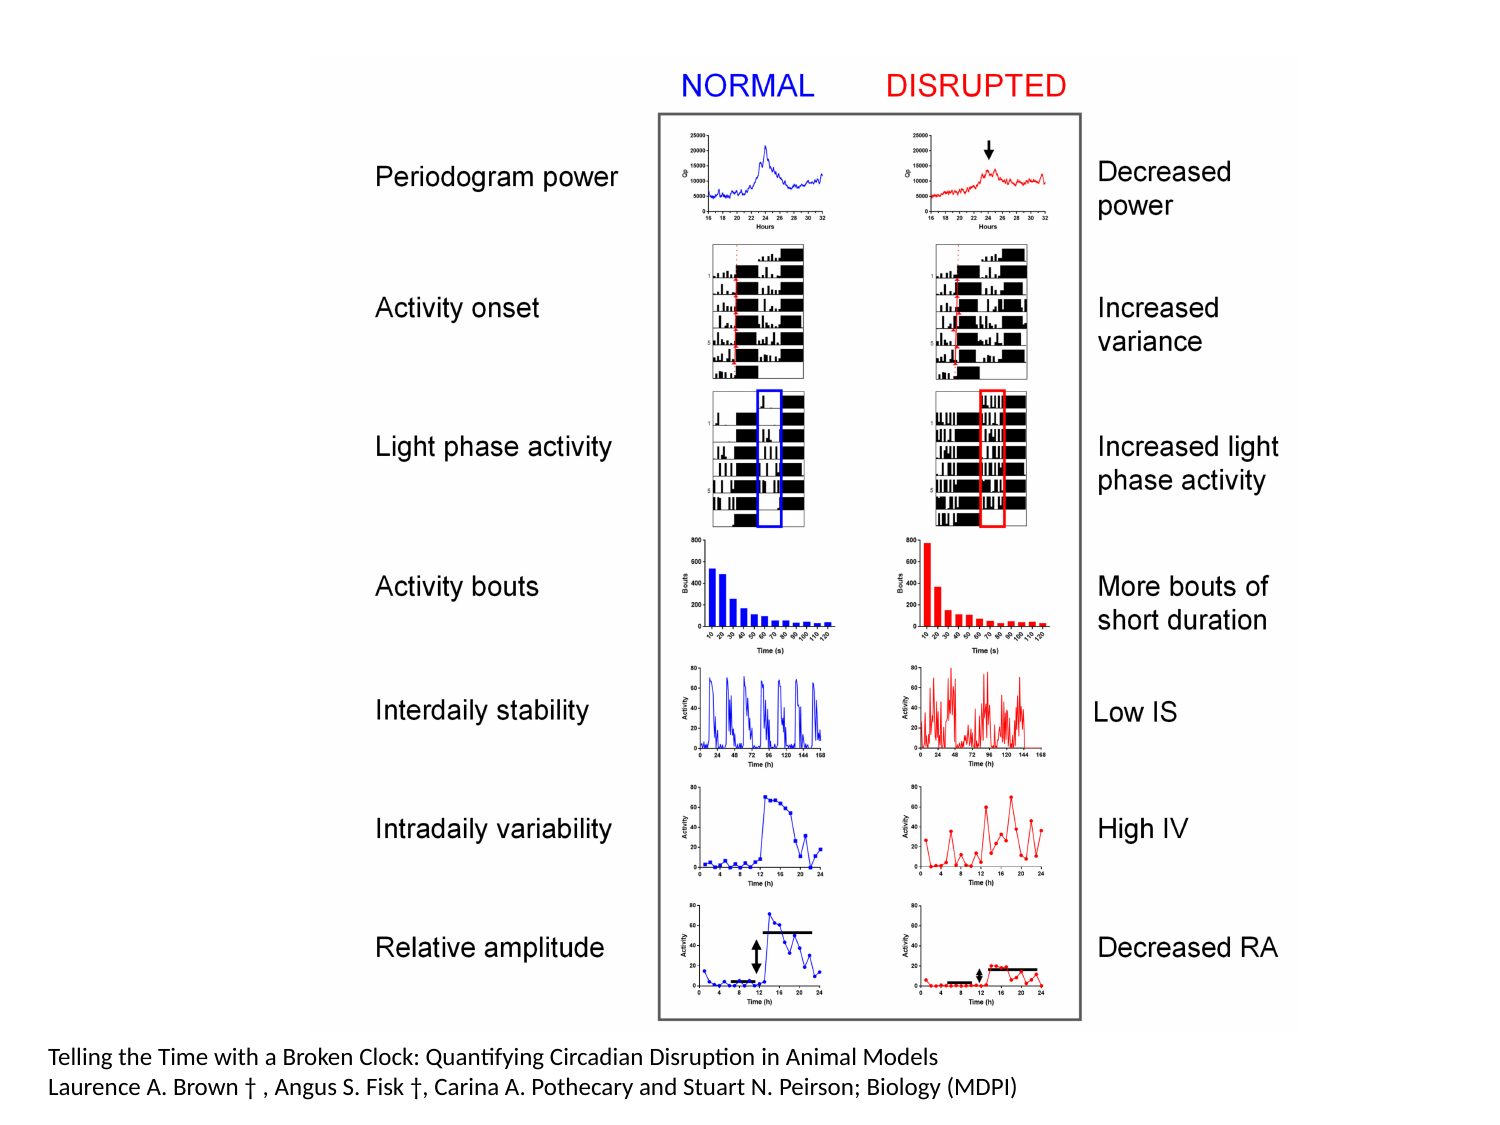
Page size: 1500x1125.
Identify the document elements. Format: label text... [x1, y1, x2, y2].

picture [309, 56, 1300, 1033]
text_box Telling the Time with a Broken Clock: Quantifying Circadian Disruption in Animal Models Laurence A. Brown † , Angus S. Fisk †, Carina A. Pothecary and Stuart N. Peirson; Biology (MDPI) [33, 1032, 1445, 1125]
